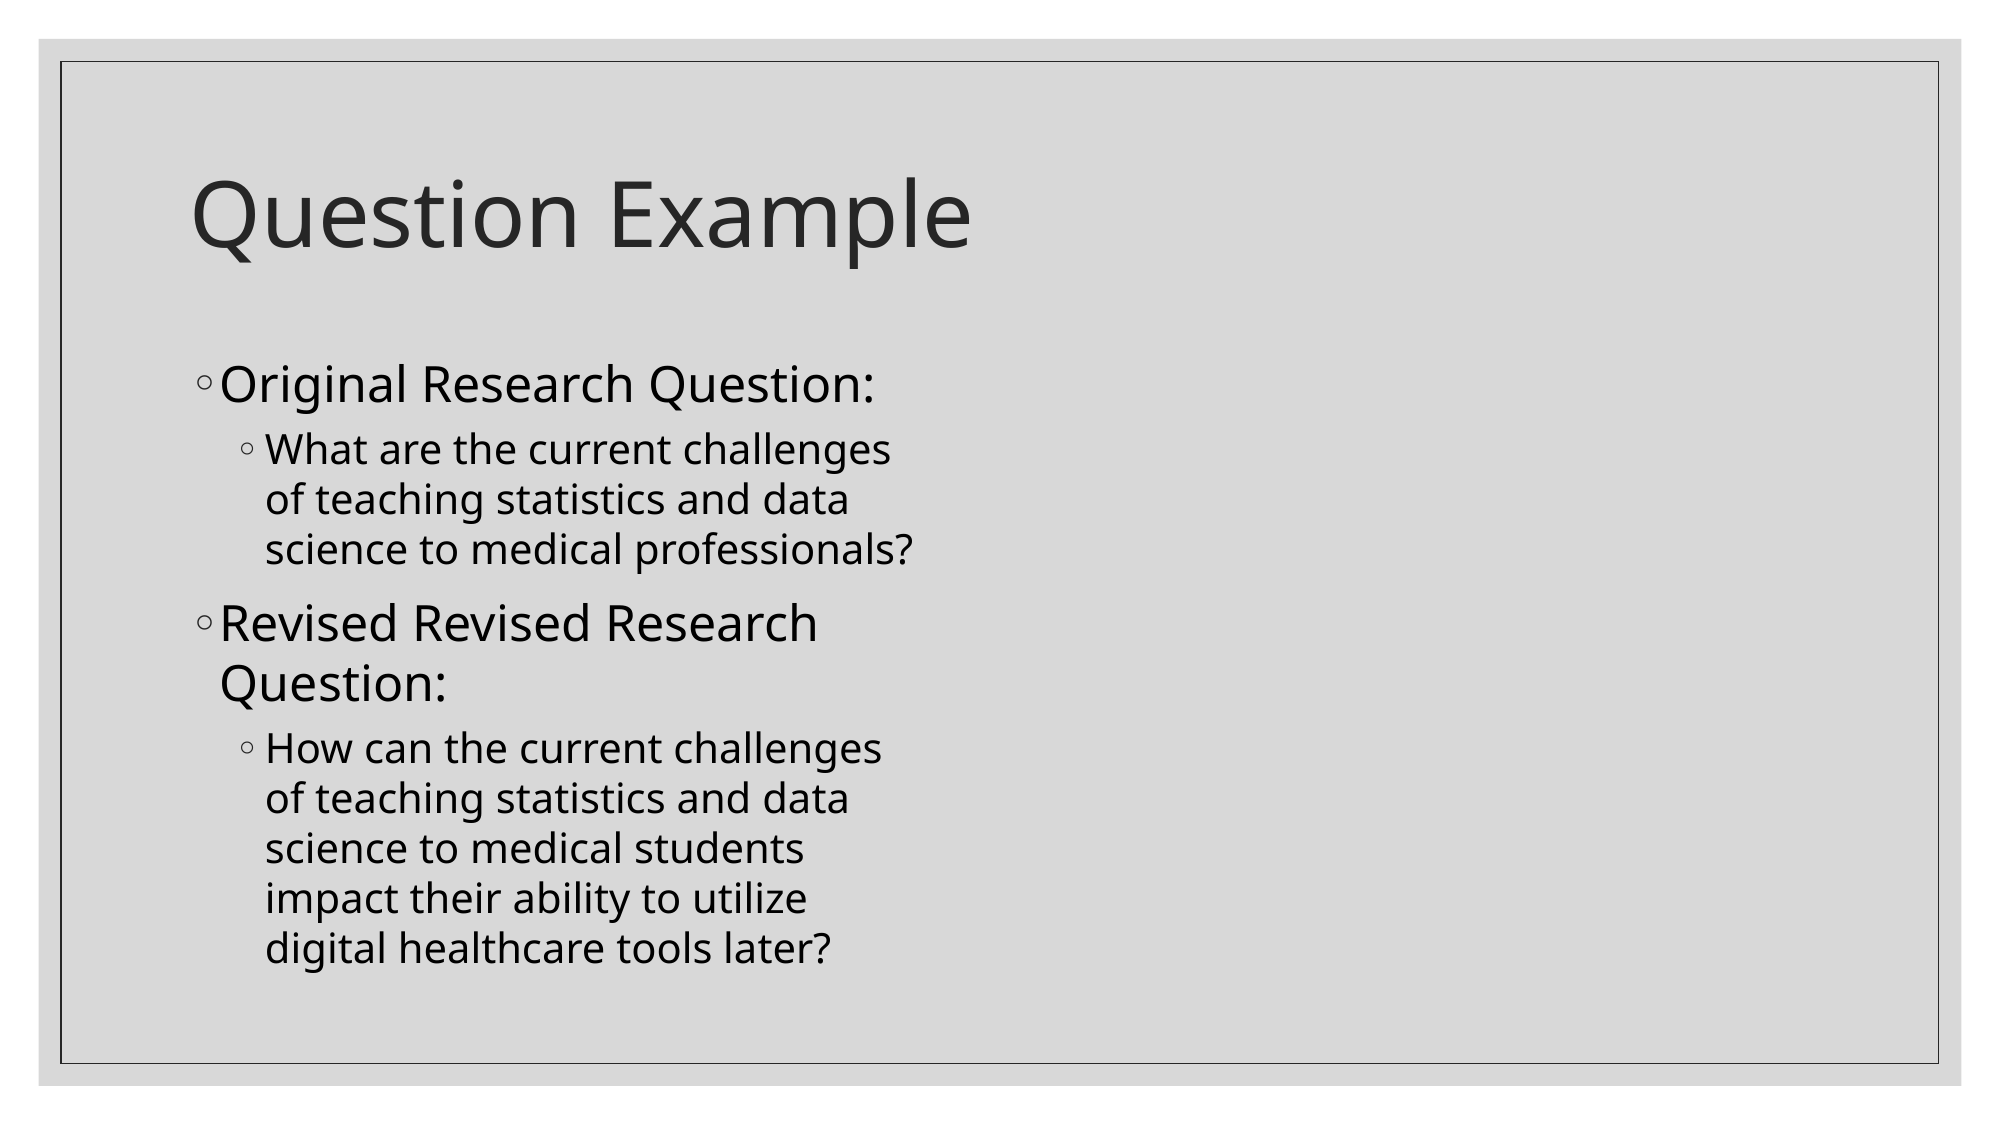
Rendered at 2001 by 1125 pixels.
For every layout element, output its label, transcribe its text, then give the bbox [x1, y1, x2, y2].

list Original Research Question: What are the current challenges of teaching statistics and data science to medical professionals? Revised Revised Research Question: How can the current challenges of teaching statistics and data science to medical students impact their ability to utilize digital healthcare tools later? [174, 345, 940, 960]
title Question Example [174, 105, 1825, 331]
